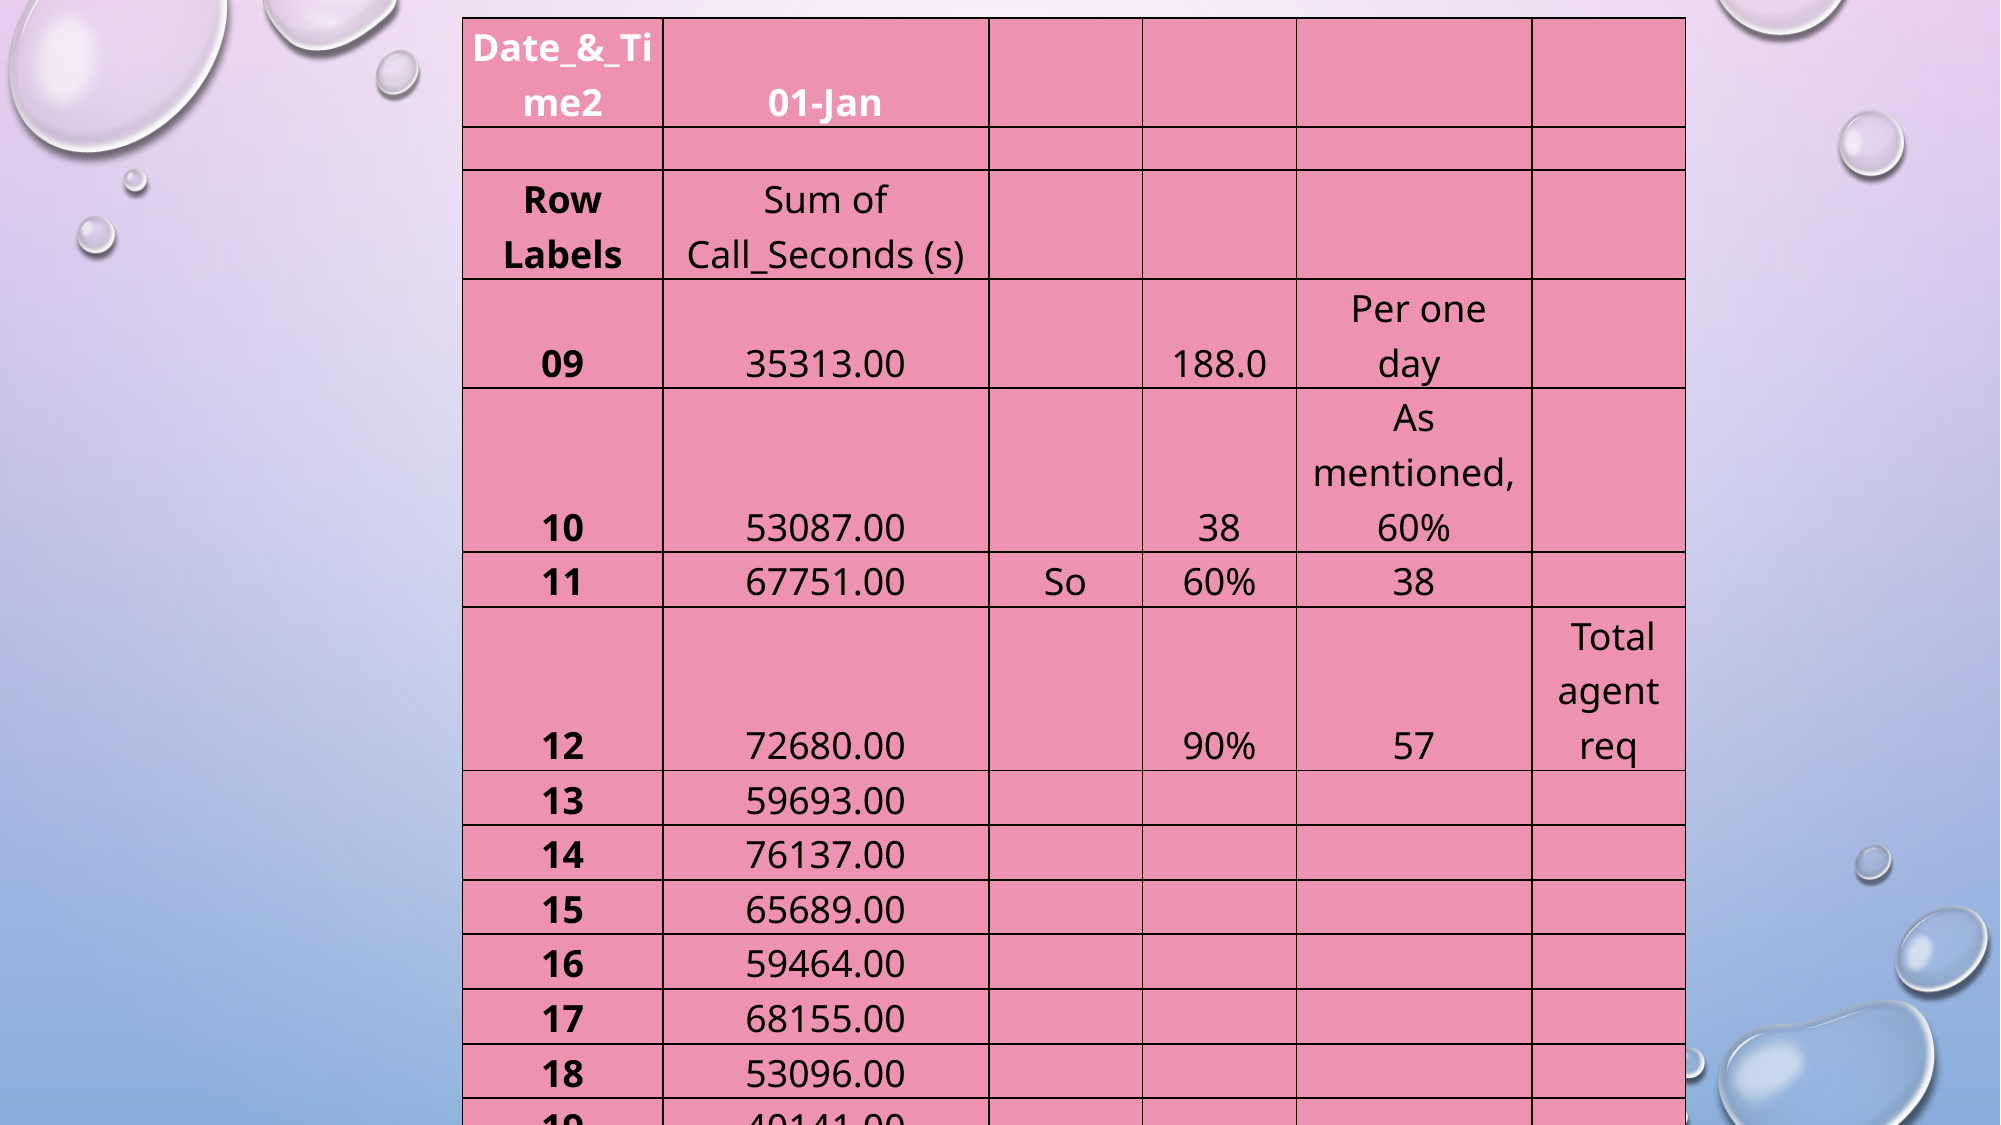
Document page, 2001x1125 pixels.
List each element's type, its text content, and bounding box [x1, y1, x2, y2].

table_cell 38 [1297, 553, 1531, 606]
table_cell 188.0 [1143, 280, 1296, 387]
table_cell [990, 881, 1142, 933]
table_cell 67751.00 [664, 553, 988, 606]
table_cell 59464.00 [664, 935, 988, 988]
table_cell Sum of Call_Seconds (s) [664, 171, 988, 278]
picture [0, 0, 2000, 1125]
table_cell [1533, 1045, 1685, 1097]
table_cell [1143, 171, 1296, 278]
table_cell [1143, 128, 1296, 169]
table_cell [1143, 826, 1296, 879]
table_cell 11 [463, 553, 662, 606]
table_cell 68155.00 [664, 990, 988, 1043]
table_cell [1533, 389, 1685, 551]
table_cell [1297, 171, 1531, 278]
table_cell [990, 990, 1142, 1043]
table_cell 53096.00 [664, 1045, 988, 1097]
table_cell [990, 1045, 1142, 1097]
table_cell [1533, 826, 1685, 879]
table_cell 09 [463, 280, 662, 387]
table_header 01-Jan [664, 19, 988, 126]
table_cell [1143, 1045, 1296, 1097]
table_cell 10 [463, 389, 662, 551]
table_cell [990, 1099, 1142, 1125]
table_cell Total agent req [1533, 608, 1685, 770]
table_cell 14 [463, 826, 662, 879]
table_cell 57 [1297, 608, 1531, 770]
table_cell [664, 128, 988, 169]
table_header [1533, 19, 1685, 126]
table_cell 16 [463, 935, 662, 988]
table_cell 59693.00 [664, 771, 988, 824]
table_cell [1297, 990, 1531, 1043]
table_cell [990, 171, 1142, 278]
table_cell 13 [463, 771, 662, 824]
table_cell [1297, 1099, 1531, 1125]
table_cell [1533, 771, 1685, 824]
table_cell Row Labels [463, 171, 662, 278]
table_cell [1533, 881, 1685, 933]
table_cell [1143, 990, 1296, 1043]
table_cell [1297, 881, 1531, 933]
table_cell 53087.00 [664, 389, 988, 551]
table_cell [990, 280, 1142, 387]
table_cell [1297, 935, 1531, 988]
table_cell [990, 771, 1142, 824]
table_cell [1297, 1045, 1531, 1097]
table_cell [990, 389, 1142, 551]
table_cell [463, 128, 662, 169]
table_header [1143, 19, 1296, 126]
table_cell [990, 935, 1142, 988]
table_cell [1533, 128, 1685, 169]
table_cell [990, 128, 1142, 169]
table_cell 18 [463, 1045, 662, 1097]
table_cell [990, 608, 1142, 770]
table_cell [990, 826, 1142, 879]
table_cell 76137.00 [664, 826, 988, 879]
table_cell [1297, 826, 1531, 879]
table_cell 12 [463, 608, 662, 770]
table_cell So [990, 553, 1142, 606]
table_cell [1143, 881, 1296, 933]
table_header [1297, 19, 1531, 126]
table_cell 60% [1143, 553, 1296, 606]
table_cell 40141.00 [664, 1099, 988, 1125]
table_cell [1143, 771, 1296, 824]
table_cell 35313.00 [664, 280, 988, 387]
table_cell 65689.00 [664, 881, 988, 933]
table_cell Per one day [1297, 280, 1531, 387]
table_cell [1533, 990, 1685, 1043]
table_cell [1297, 771, 1531, 824]
table_cell [1533, 171, 1685, 278]
table_cell 19 [463, 1099, 662, 1125]
table_cell [1533, 1099, 1685, 1125]
table_cell 90% [1143, 608, 1296, 770]
table_cell 15 [463, 881, 662, 933]
table_header Date_&_Time2 [463, 19, 662, 126]
table_cell [1143, 1099, 1296, 1125]
table_cell [1533, 280, 1685, 387]
table_cell [1533, 935, 1685, 988]
table_cell [1297, 128, 1531, 169]
table_cell [1143, 935, 1296, 988]
table_header [990, 19, 1142, 126]
table_cell As mentioned, 60% [1297, 389, 1531, 551]
table_cell [1533, 553, 1685, 606]
table_cell 38 [1143, 389, 1296, 551]
table_cell 72680.00 [664, 608, 988, 770]
table_cell 17 [463, 990, 662, 1043]
